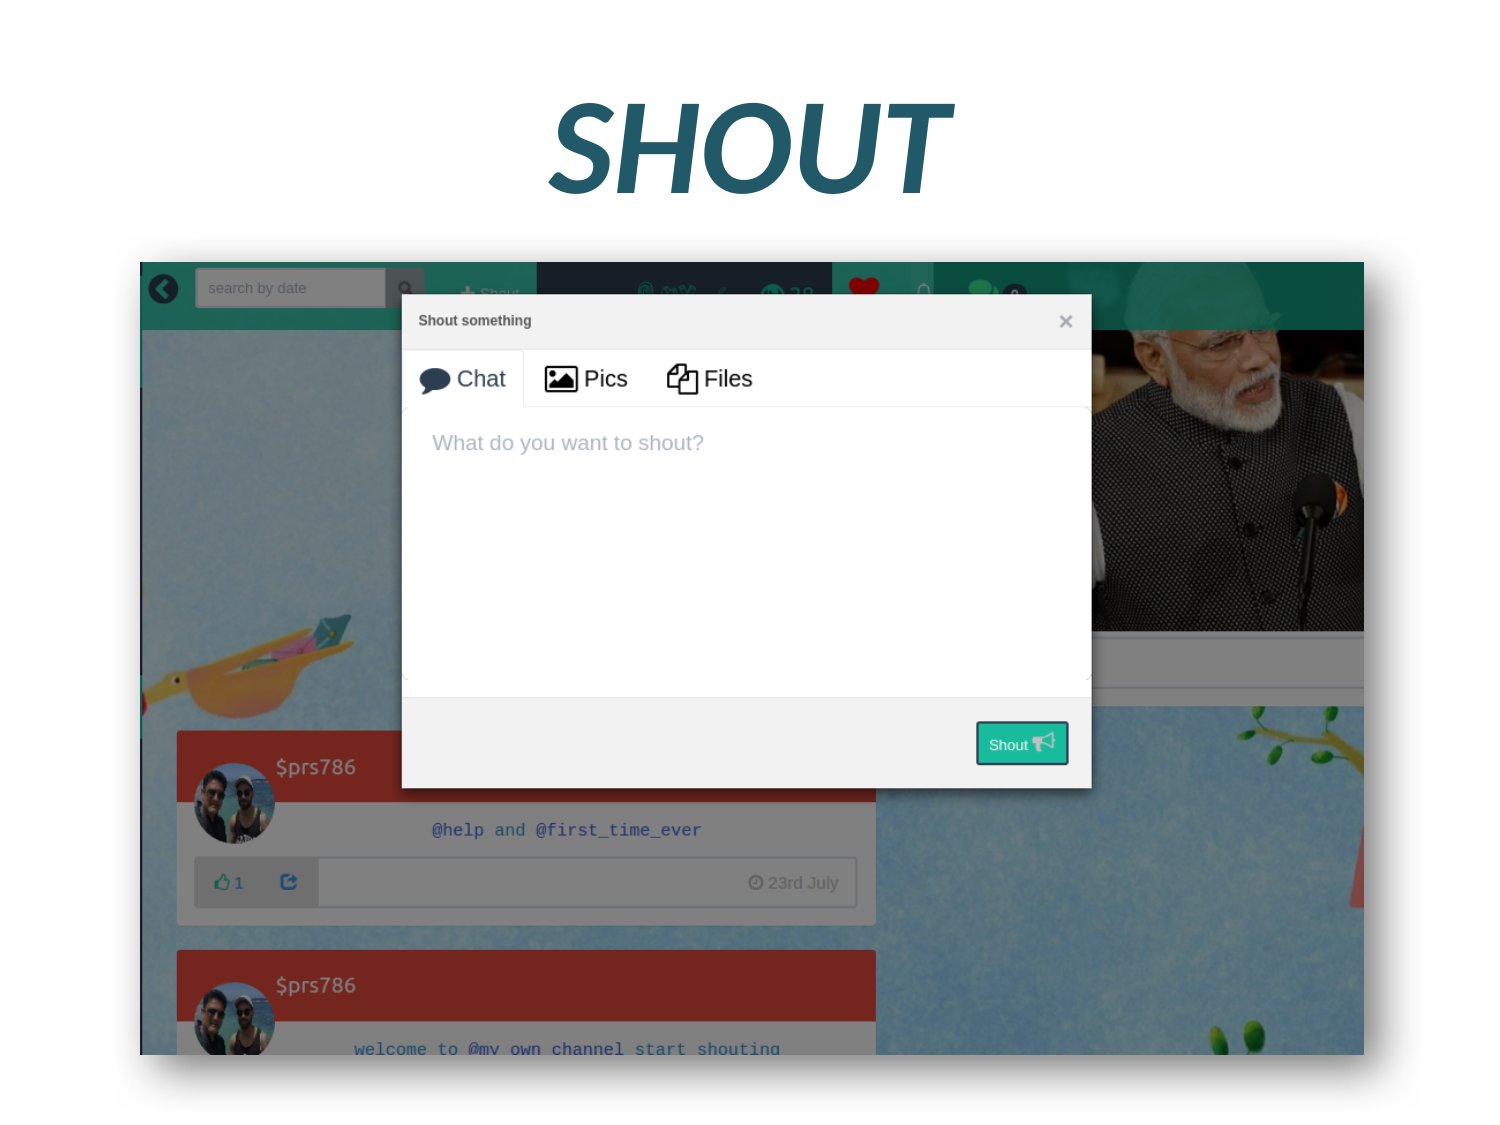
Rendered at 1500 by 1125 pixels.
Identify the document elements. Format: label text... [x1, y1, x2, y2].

text_box SHOUT [74, 45, 1425, 233]
picture [0, 0, 1500, 1125]
